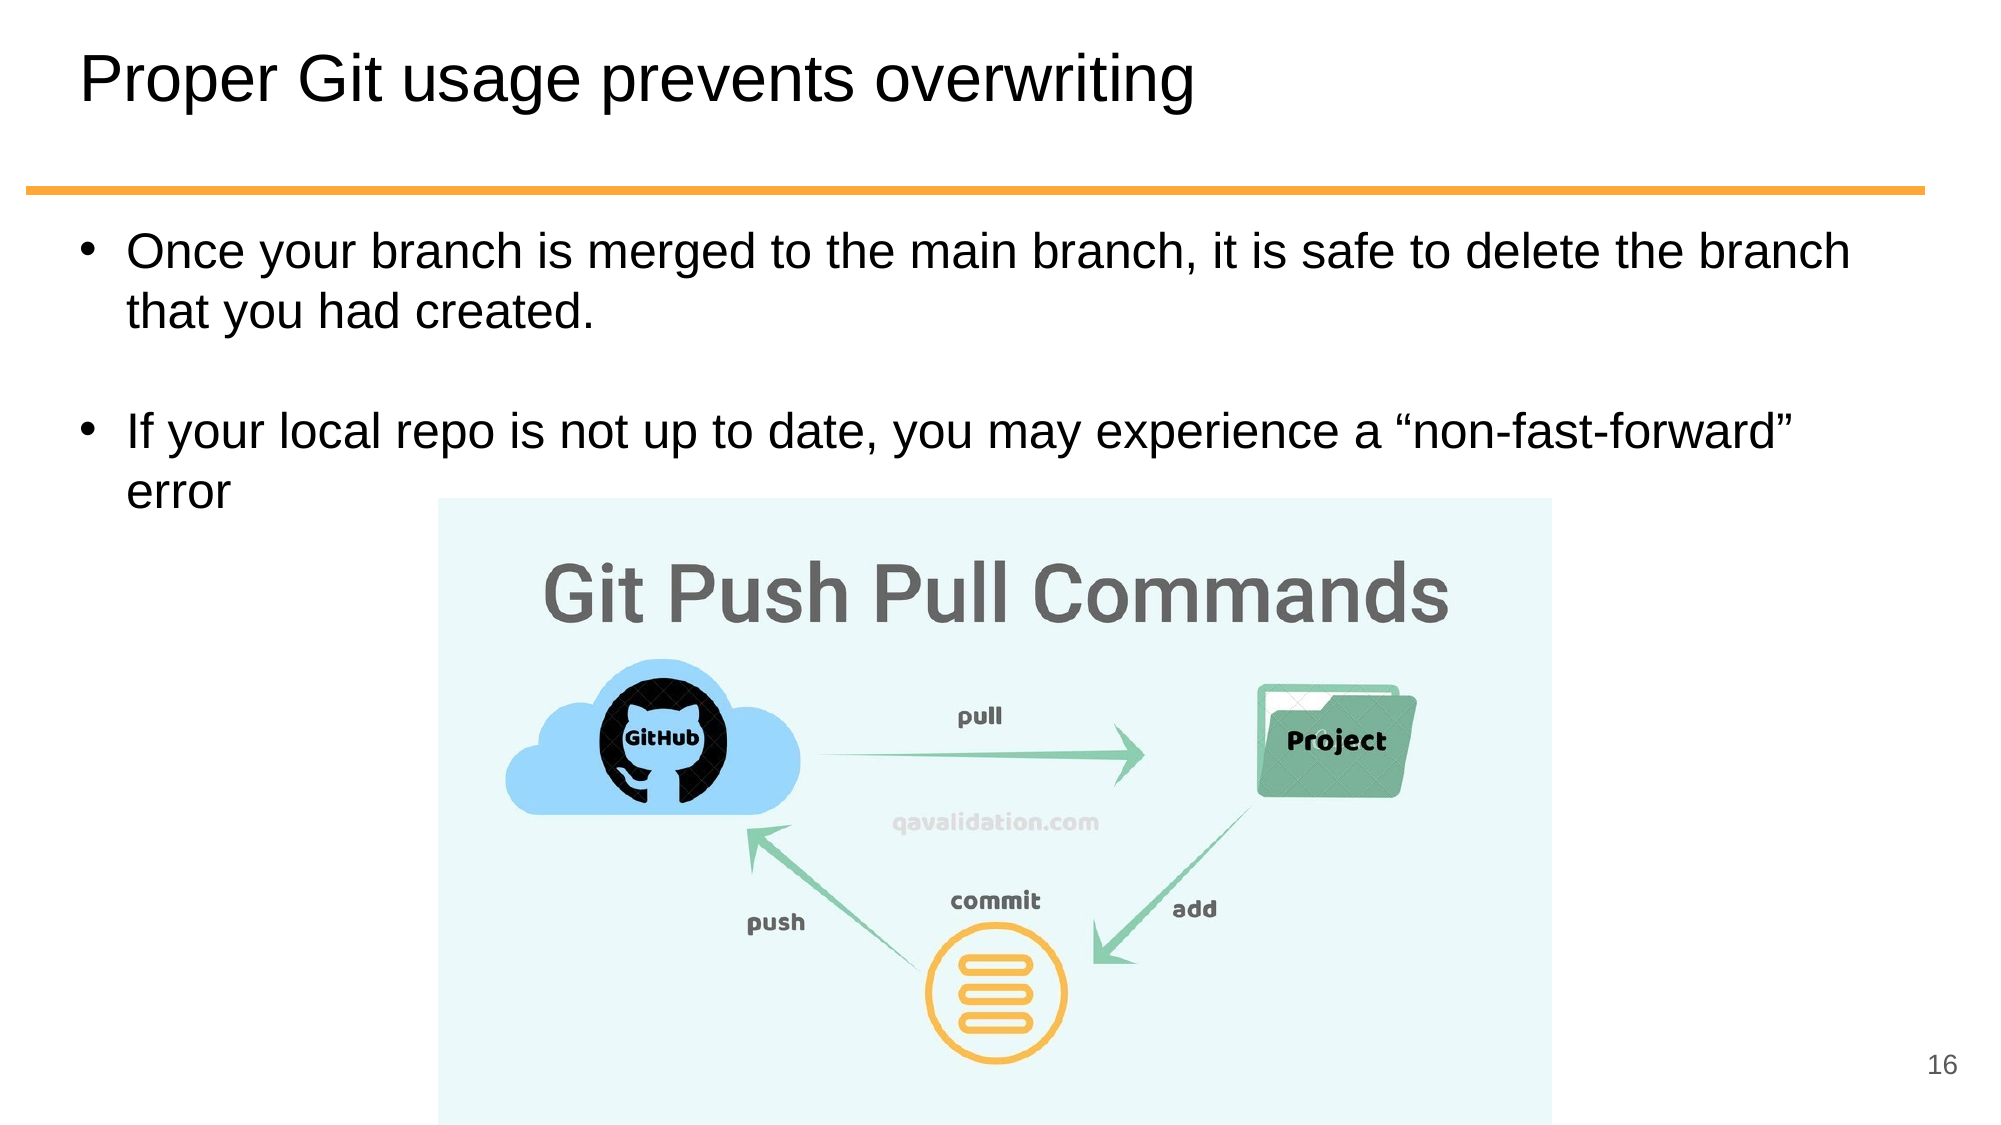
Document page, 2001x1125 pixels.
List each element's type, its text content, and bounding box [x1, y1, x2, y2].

text_box Proper Git usage prevents overwriting [64, 26, 1888, 122]
slide_number 16 [1853, 1019, 1974, 1106]
picture [437, 498, 1552, 1125]
text_box Once your branch is merged to the main branch, it is safe to delete the branch that you had created. If your local repo is not up to date, you may experience a “non-fast-forward” error [64, 211, 1926, 526]
